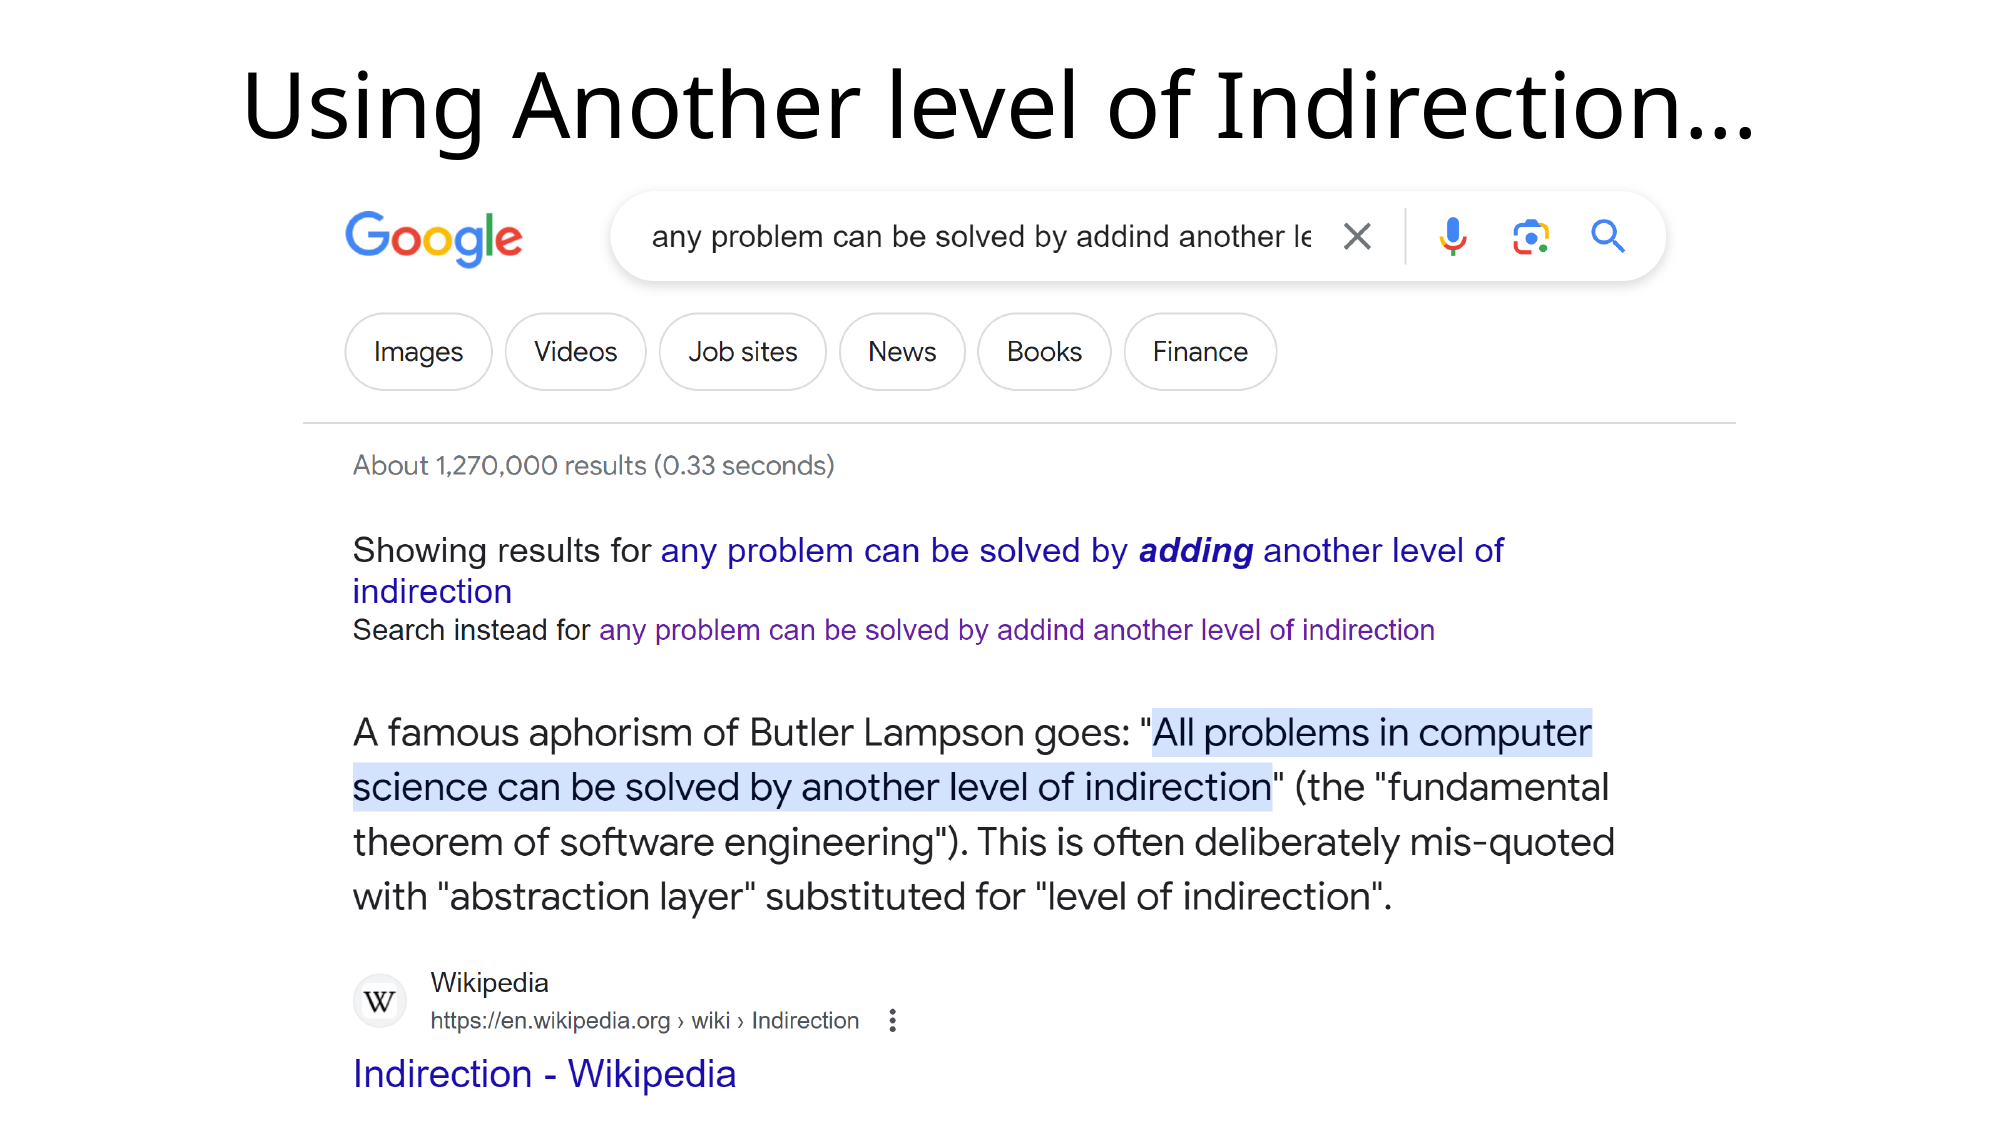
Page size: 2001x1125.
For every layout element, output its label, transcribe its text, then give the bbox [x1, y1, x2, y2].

picture [303, 184, 1736, 1107]
title Using Another level of Indirection... [137, 0, 1863, 218]
